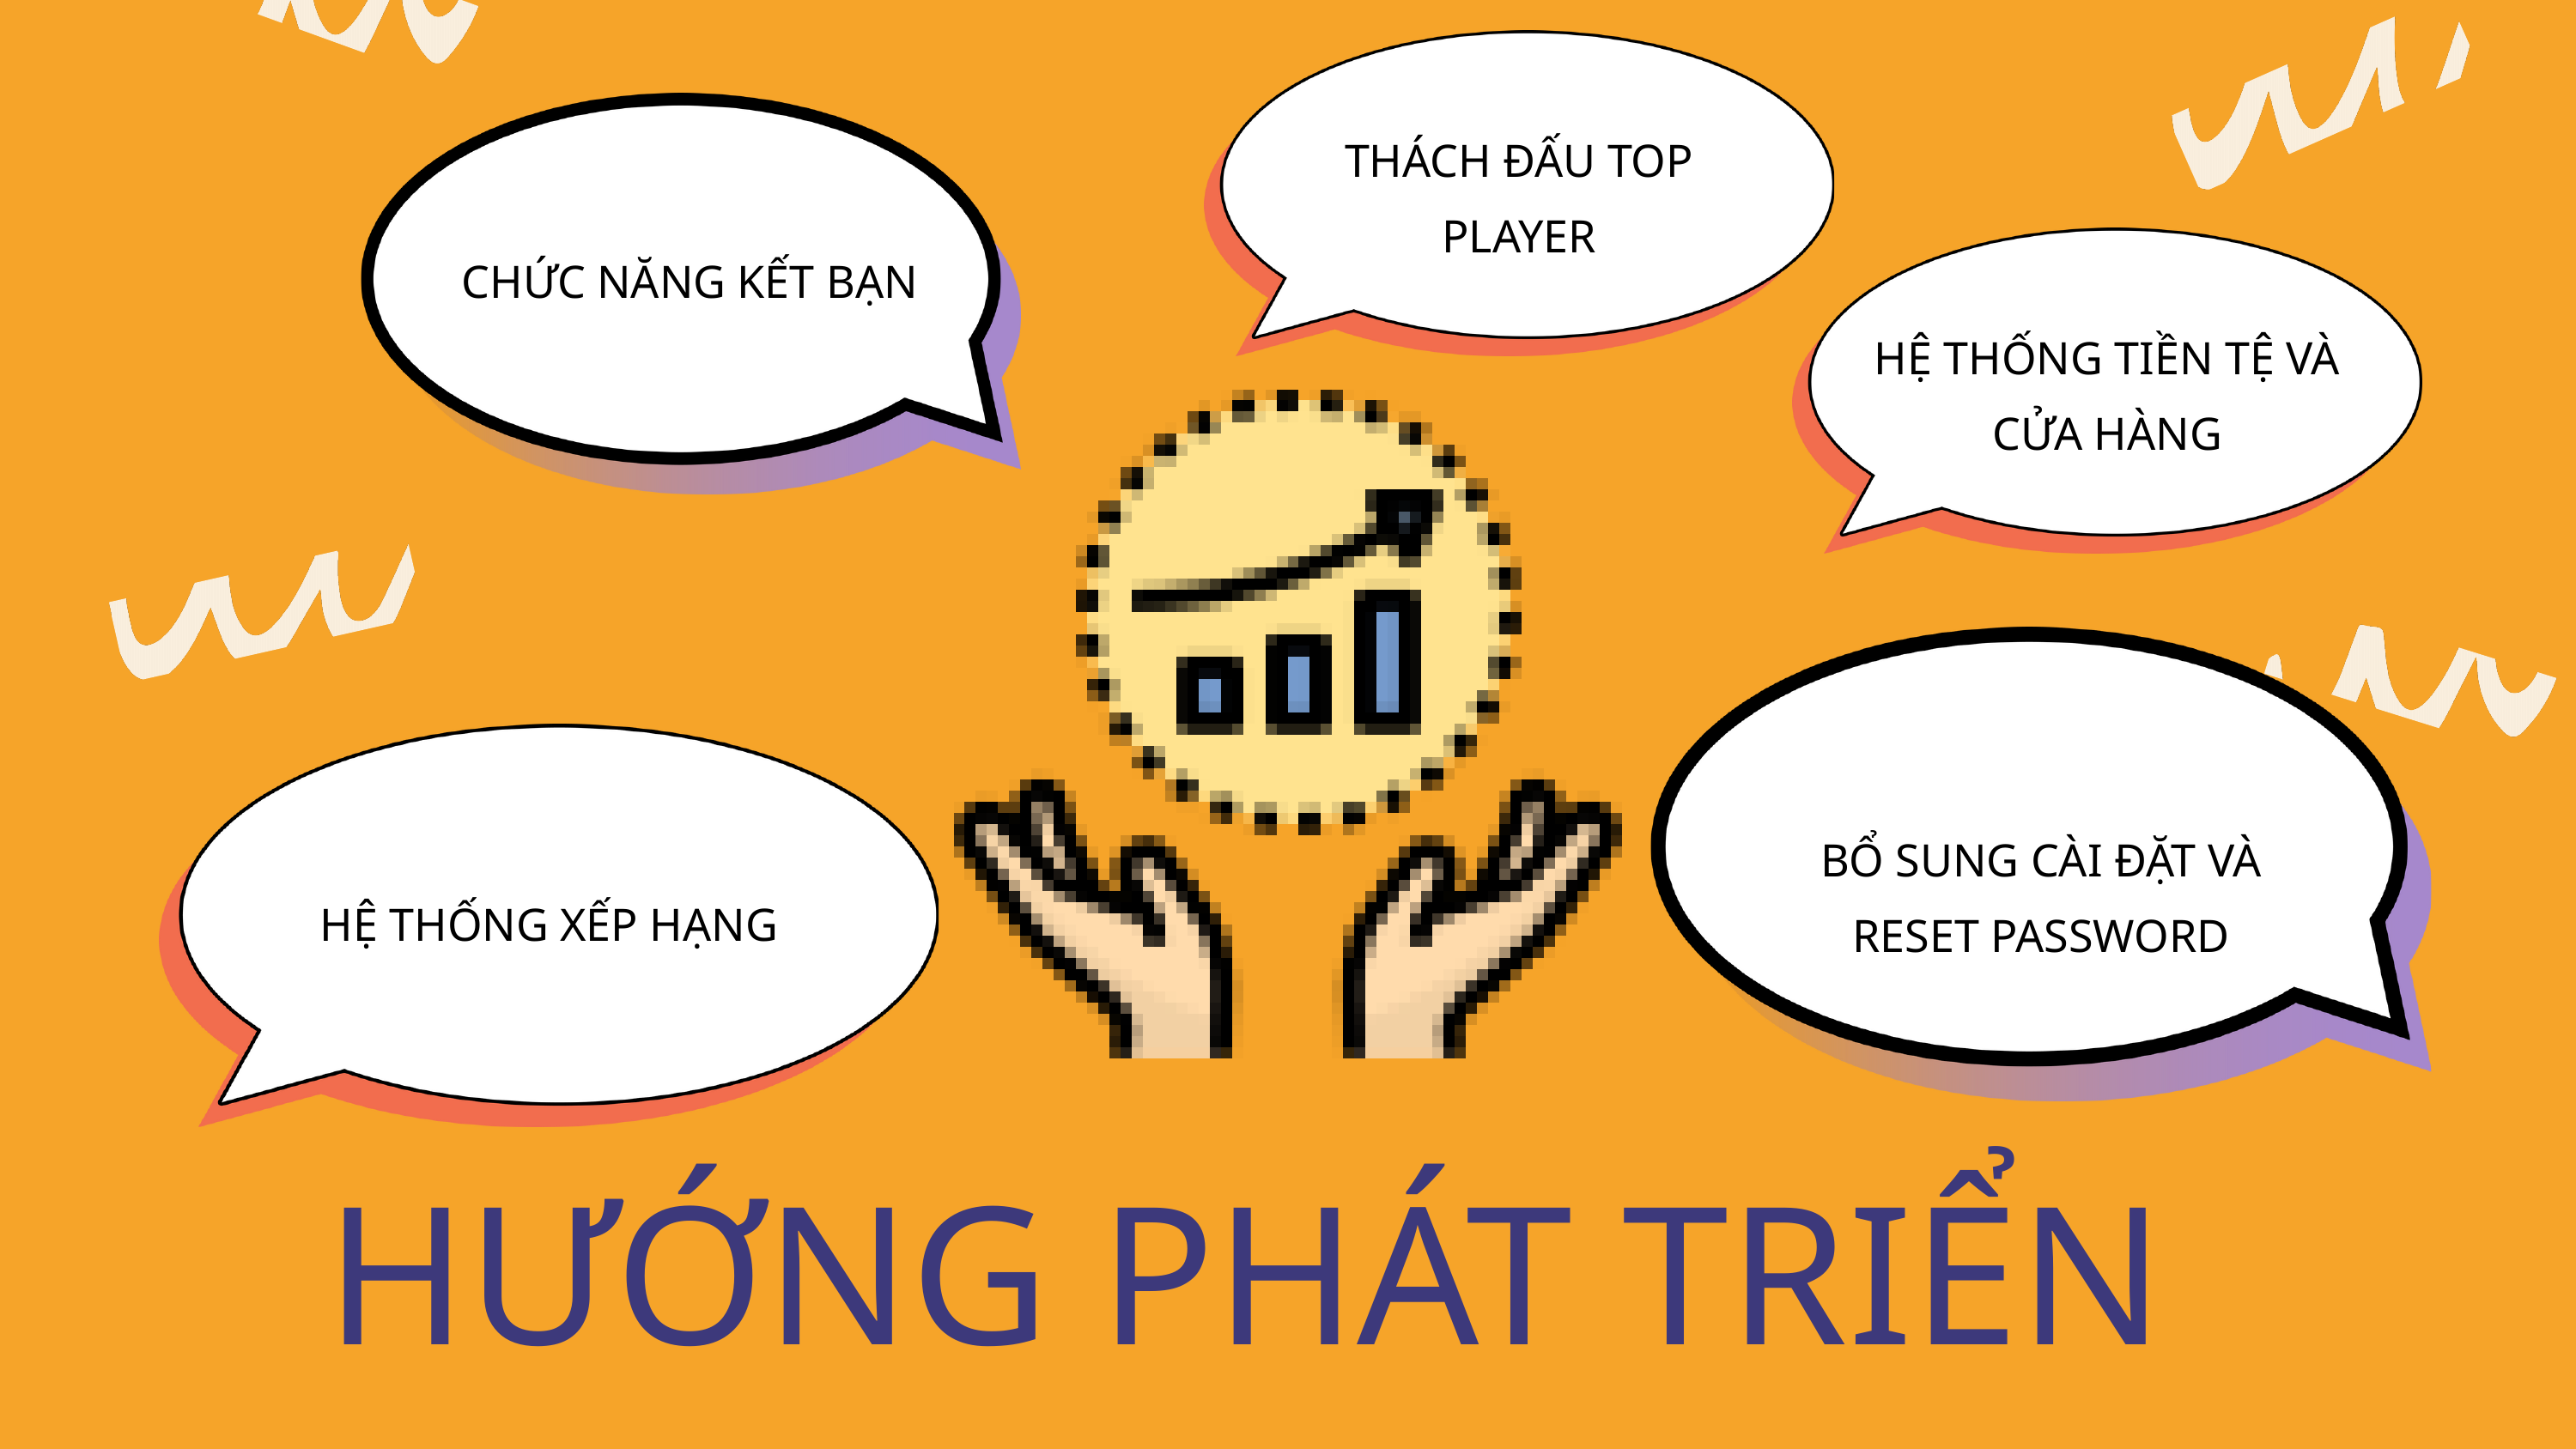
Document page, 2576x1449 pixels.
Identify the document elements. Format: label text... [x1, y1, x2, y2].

text_box [1650, 627, 2432, 1101]
text_box [954, 390, 1622, 1058]
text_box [1791, 227, 2423, 554]
text_box [108, 535, 425, 683]
text_box [218, 0, 505, 94]
text_box [2167, 0, 2481, 194]
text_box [1203, 30, 1835, 356]
text_box BỔ SUNG CÀI ĐẶT VÀ RESET PASSWORD [1792, 810, 2290, 962]
text_box CHỨC NĂNG KẾT BẠN [440, 232, 939, 308]
text_box [159, 724, 939, 1127]
text_box [361, 93, 1021, 494]
text_box [2263, 594, 2576, 765]
text_box HỆ THỐNG XẾP HẠNG [300, 874, 798, 951]
text_box HƯỚNG PHÁT TRIỂN [325, 1203, 2324, 1384]
